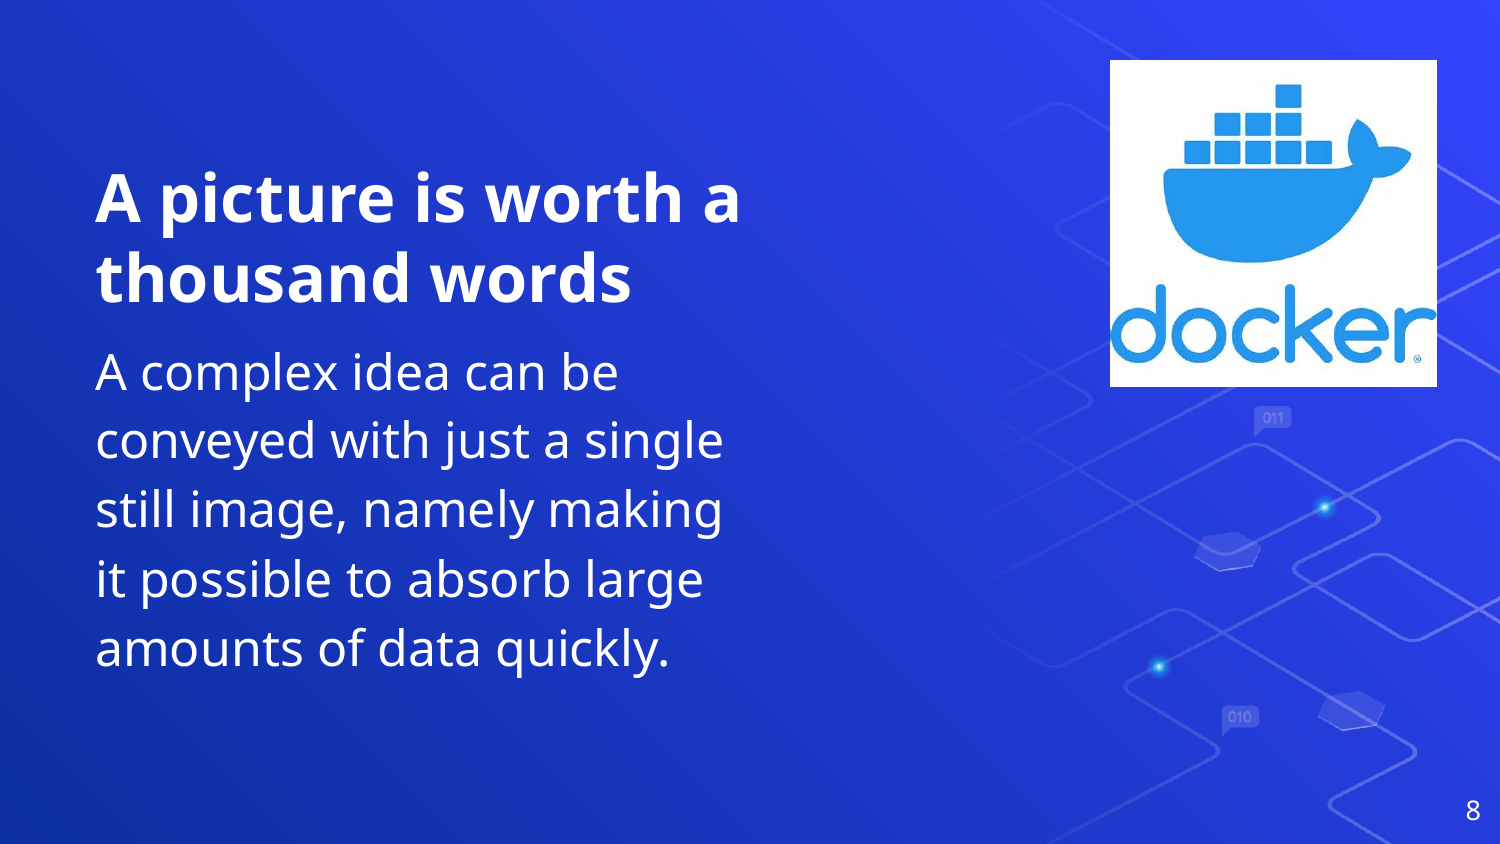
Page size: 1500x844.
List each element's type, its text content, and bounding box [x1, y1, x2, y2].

list A complex idea can be conveyed with just a single still image, namely making it possible to absorb large amounts of data quickly. [95, 331, 755, 684]
picture [0, 0, 1500, 844]
slide_number 8 [1391, 779, 1482, 844]
title A picture is worth a thousand words [95, 160, 755, 316]
